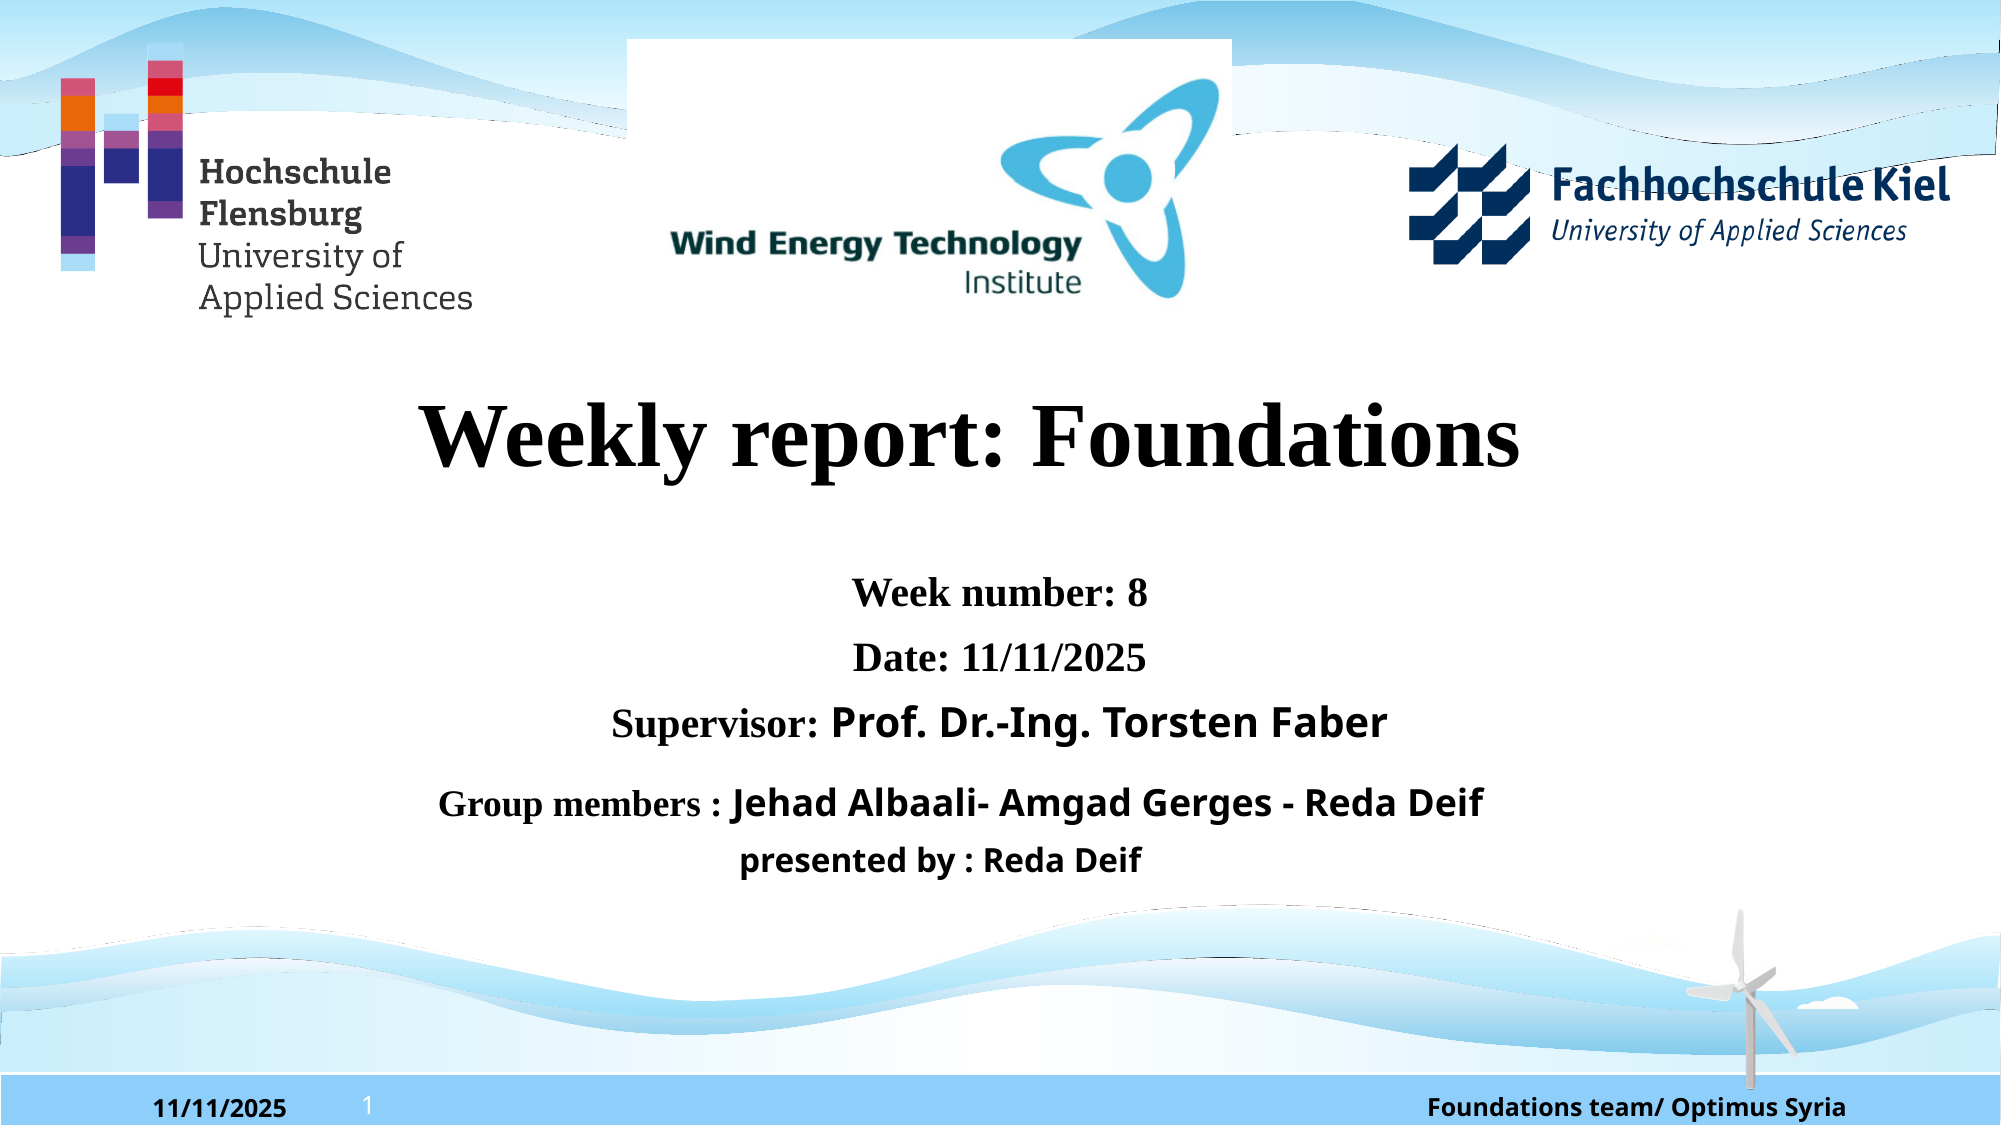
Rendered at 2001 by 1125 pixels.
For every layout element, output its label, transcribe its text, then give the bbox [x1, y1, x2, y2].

title Weekly report: Foundations [231, 361, 1732, 512]
footer Foundations team/ Optimus Syria [1390, 1076, 1863, 1125]
text_box Group members : Jehad Albaali- Amgad Gerges - Reda Deif [356, 771, 1566, 831]
picture [1385, 118, 1974, 289]
subtitle Week number: 8 Date: 11/11/2025 Supervisor: Prof. Dr.-Ing. Torsten Faber [249, 562, 1750, 896]
text_box presented by : Reda Deif [335, 831, 1545, 887]
picture [60, 43, 474, 318]
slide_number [137, 1077, 211, 1125]
picture [1587, 890, 1876, 1107]
slide_number 1 [211, 1076, 526, 1125]
picture [627, 39, 1232, 320]
